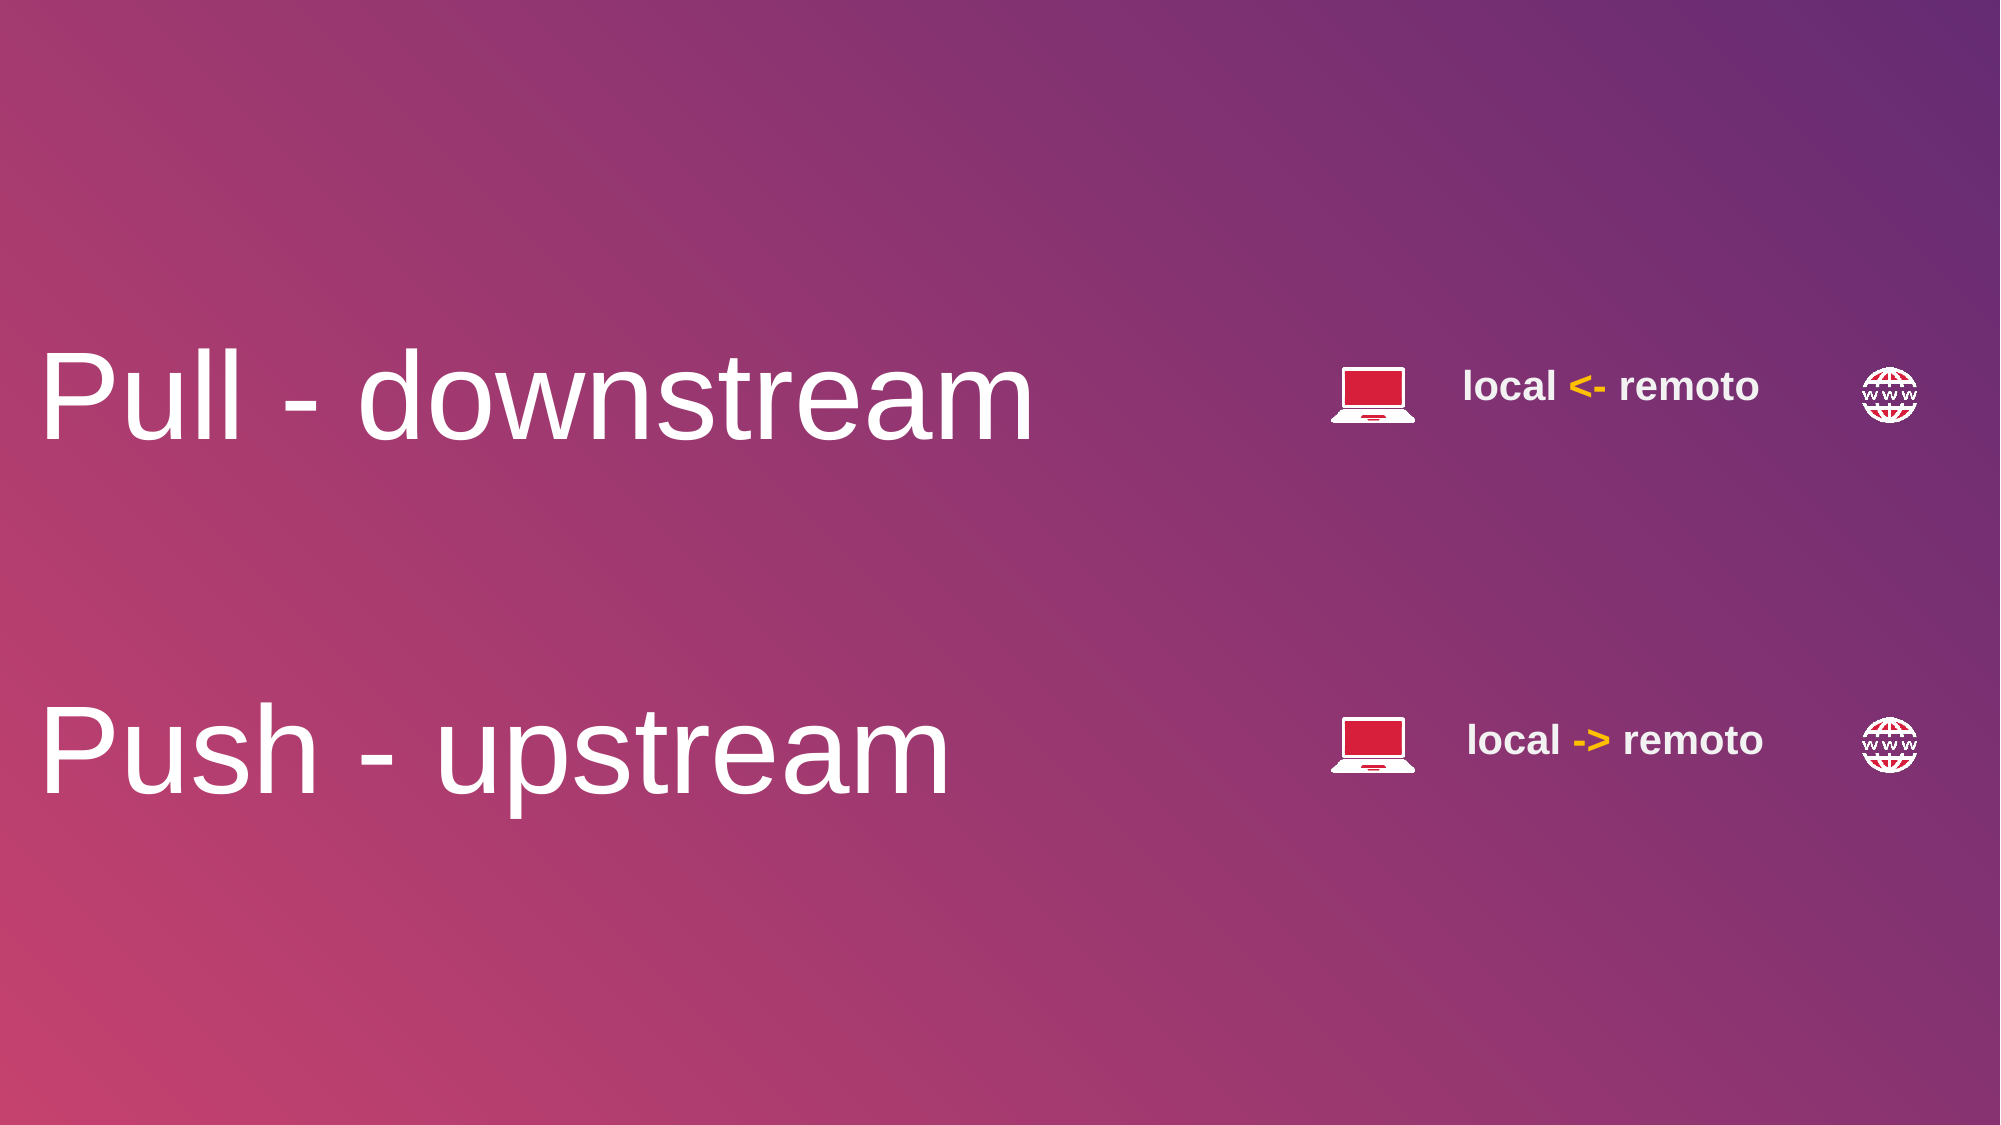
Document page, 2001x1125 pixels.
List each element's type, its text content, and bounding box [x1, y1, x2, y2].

text_box Pull - downstream [22, 307, 1180, 474]
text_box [1331, 704, 1917, 773]
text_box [1331, 351, 1917, 423]
text_box Push - upstream [22, 661, 1140, 828]
